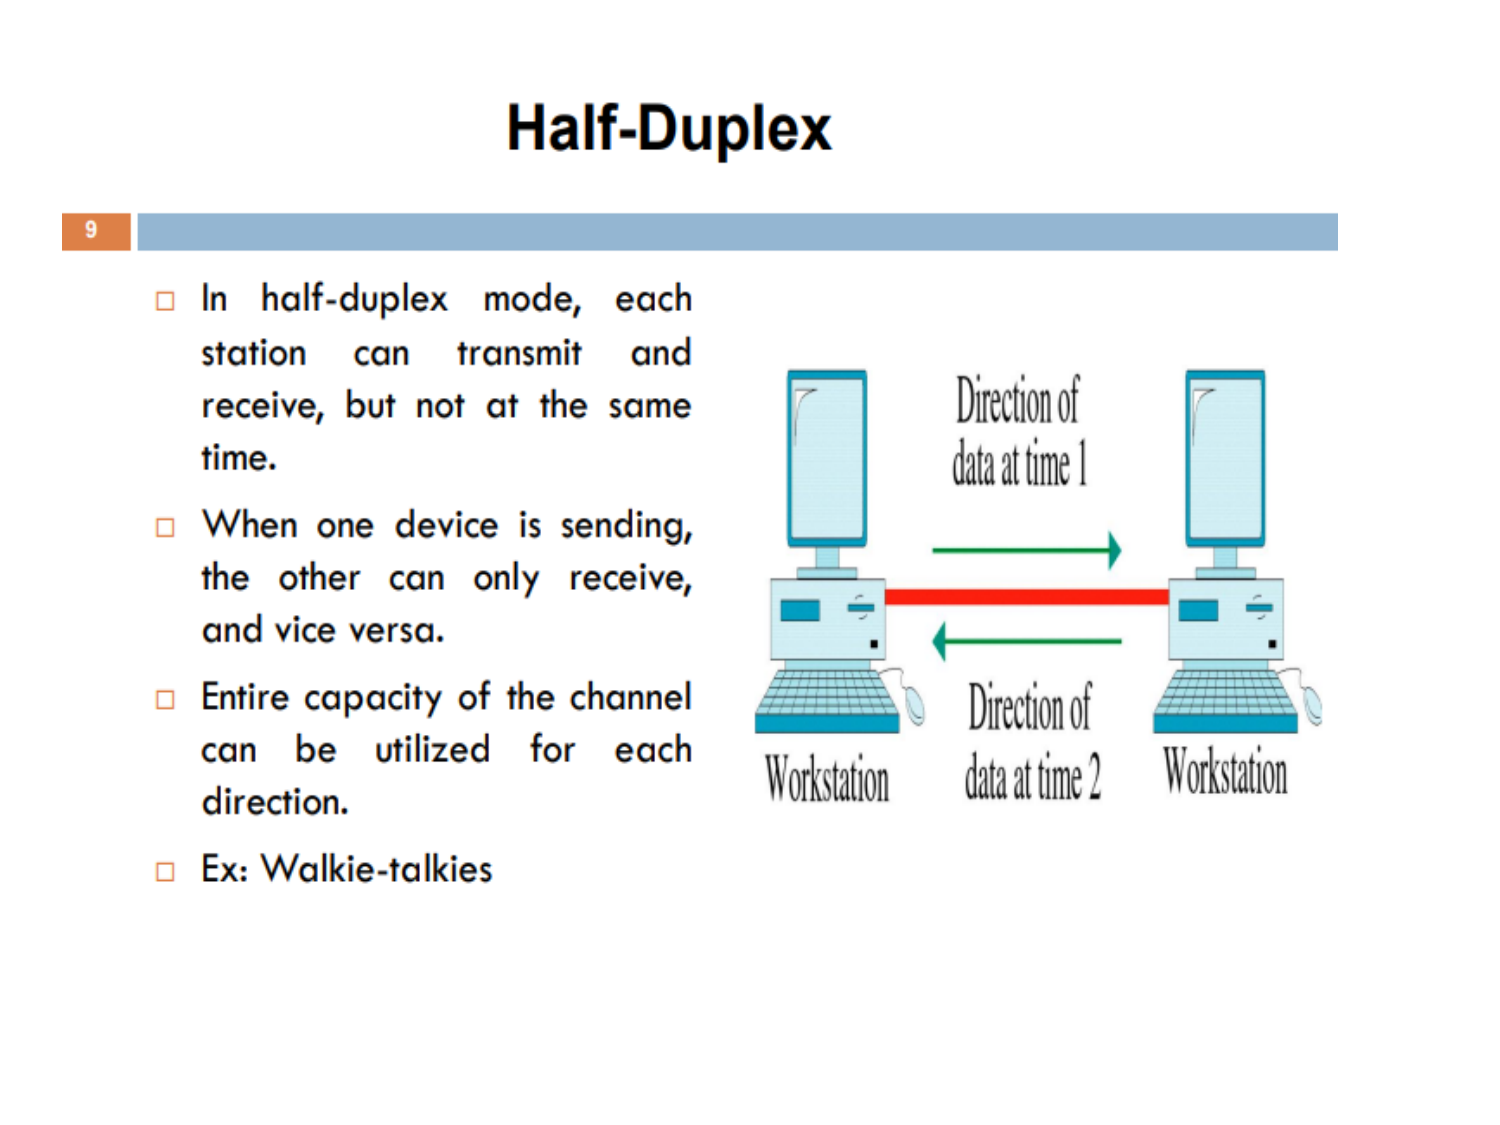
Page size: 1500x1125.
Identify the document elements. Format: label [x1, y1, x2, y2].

picture [62, 49, 1338, 938]
